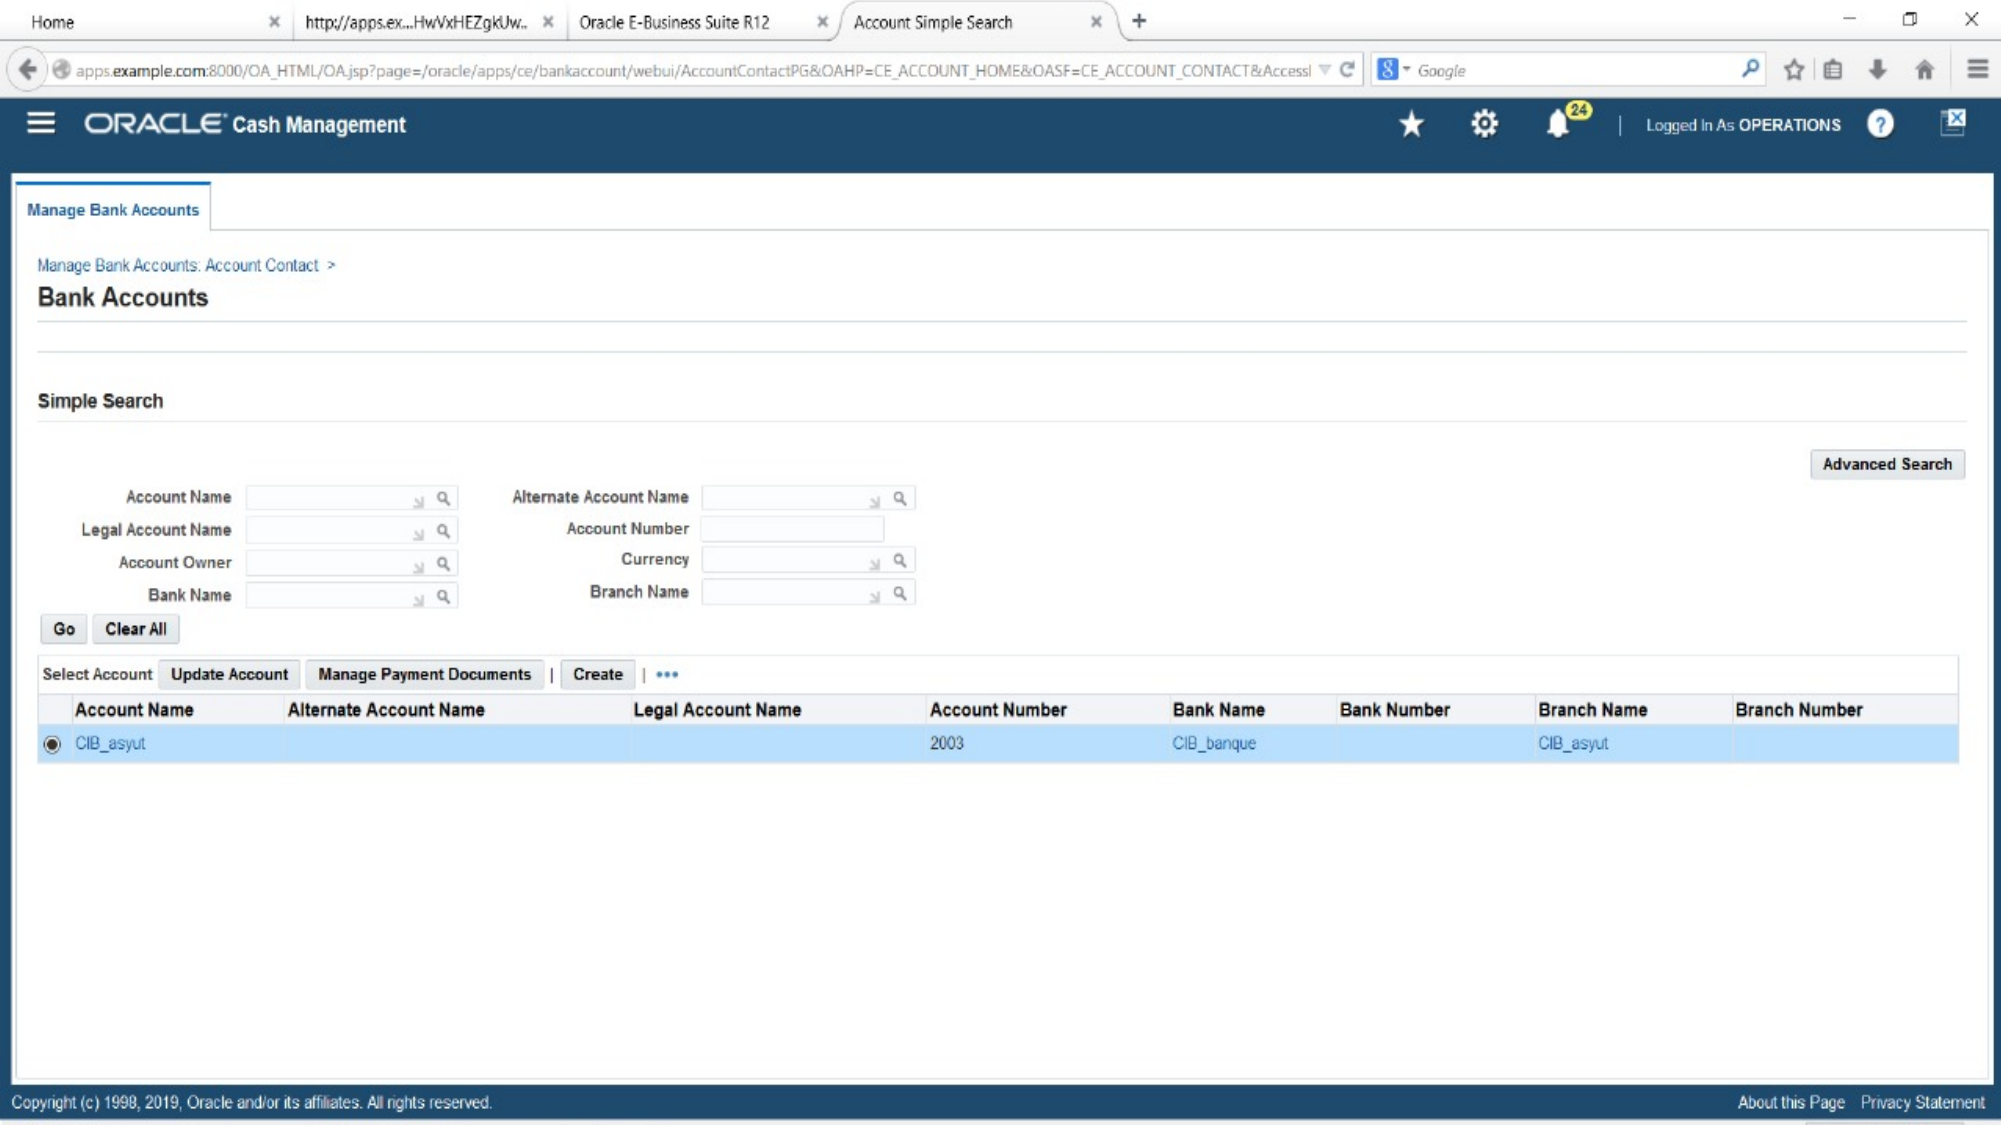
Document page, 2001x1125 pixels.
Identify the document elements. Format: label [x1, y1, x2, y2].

list [0, 0, 2000, 1125]
